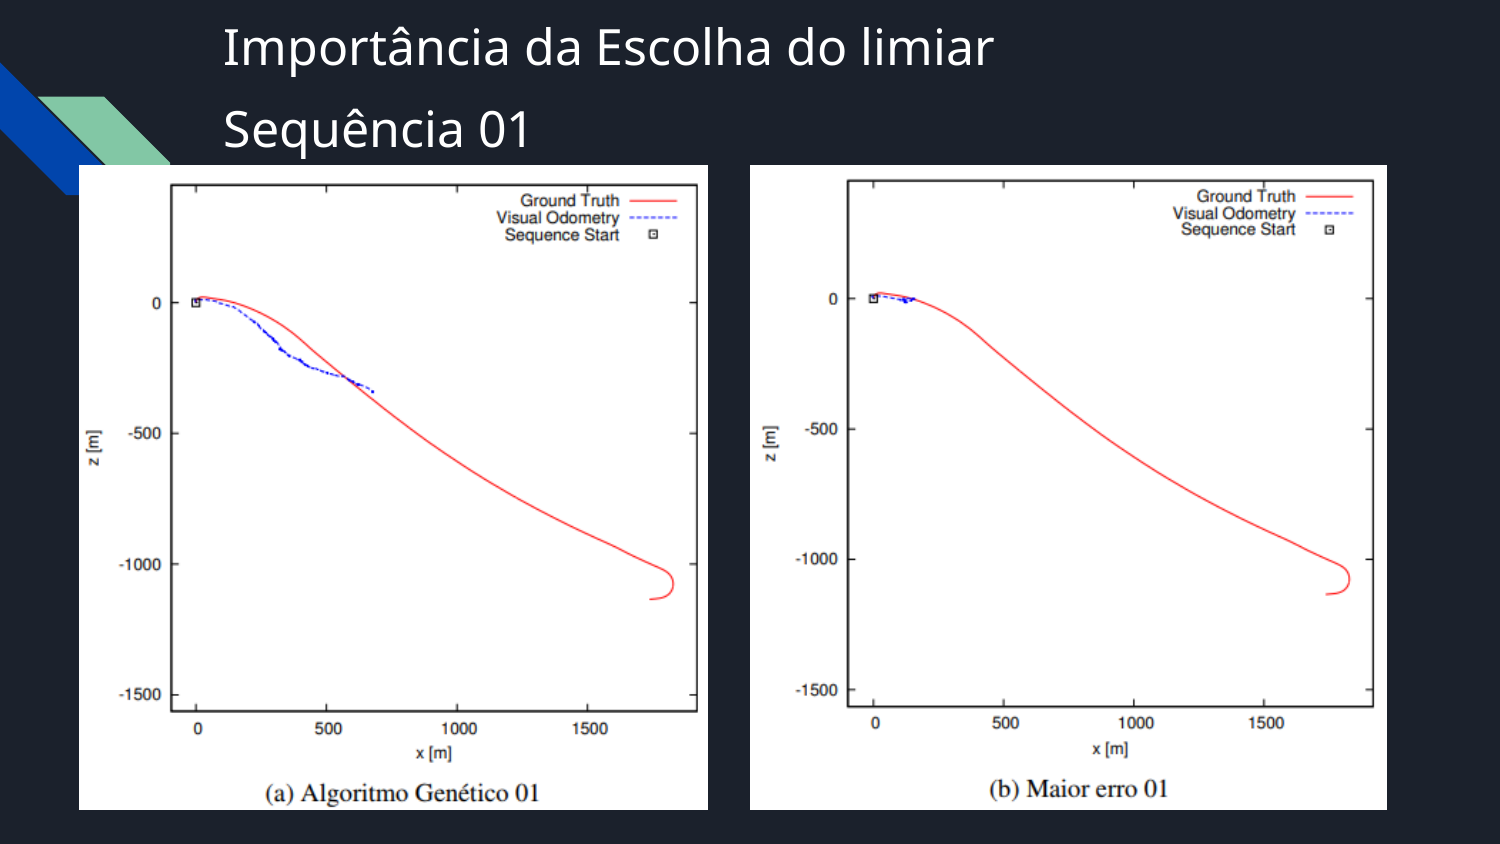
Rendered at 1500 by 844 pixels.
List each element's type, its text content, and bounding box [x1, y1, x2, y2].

picture [749, 165, 1387, 810]
title Sequência 01 [208, 82, 1225, 232]
picture [79, 165, 708, 810]
title Importância da Escolha do limiar [208, 0, 1457, 150]
